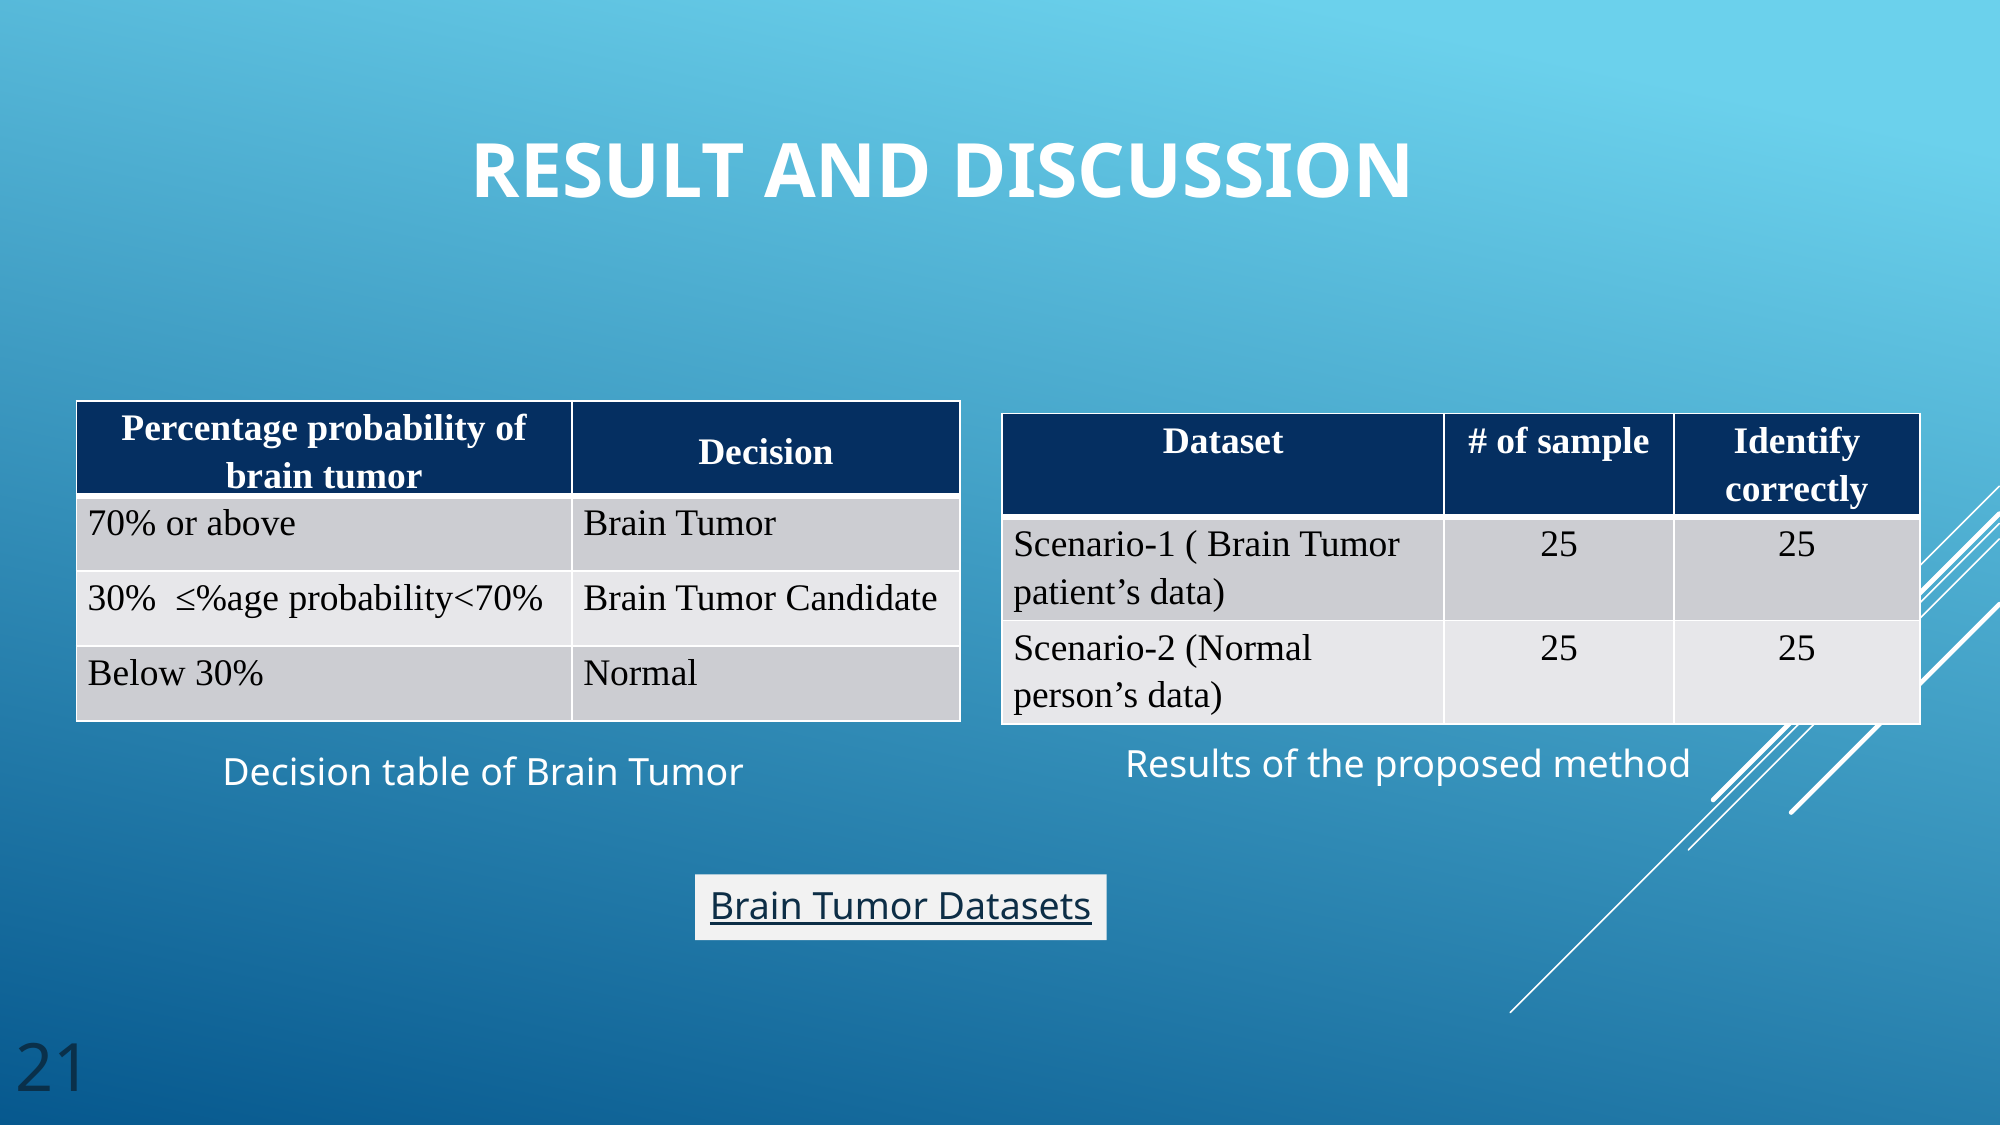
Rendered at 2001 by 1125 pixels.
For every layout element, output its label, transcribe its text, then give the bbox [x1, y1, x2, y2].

table_cell Scenario-1 ( Brain Tumor patient’s data) [1003, 520, 1443, 620]
text_box 21 [0, 1032, 108, 1124]
table_header Dataset [1003, 414, 1443, 514]
table_cell Scenario-2 (Normal person’s data) [1003, 621, 1443, 723]
text_box Results of the proposed method [1110, 732, 1730, 793]
table_cell 70% or above [77, 499, 571, 570]
text_box Decision table of Brain Tumor [207, 740, 760, 800]
table_cell 25 [1675, 621, 1919, 723]
table_cell Below 30% [77, 647, 571, 720]
table_header # of sample [1445, 414, 1673, 514]
table_cell 25 [1445, 621, 1673, 723]
table_cell 30% ≤%age probability<70% [77, 572, 571, 645]
table_header Identify correctly [1675, 414, 1919, 514]
table_cell Normal [573, 647, 959, 720]
text_box Brain Tumor Datasets [695, 874, 1107, 941]
table_cell Brain Tumor [573, 499, 959, 570]
table_header Decision [573, 402, 959, 493]
title Result and discussion [242, 73, 1643, 322]
table_cell Brain Tumor Candidate [573, 572, 959, 645]
table_cell 25 [1675, 520, 1919, 620]
table_cell 25 [1445, 520, 1673, 620]
table_header Percentage probability of brain tumor [77, 402, 571, 493]
